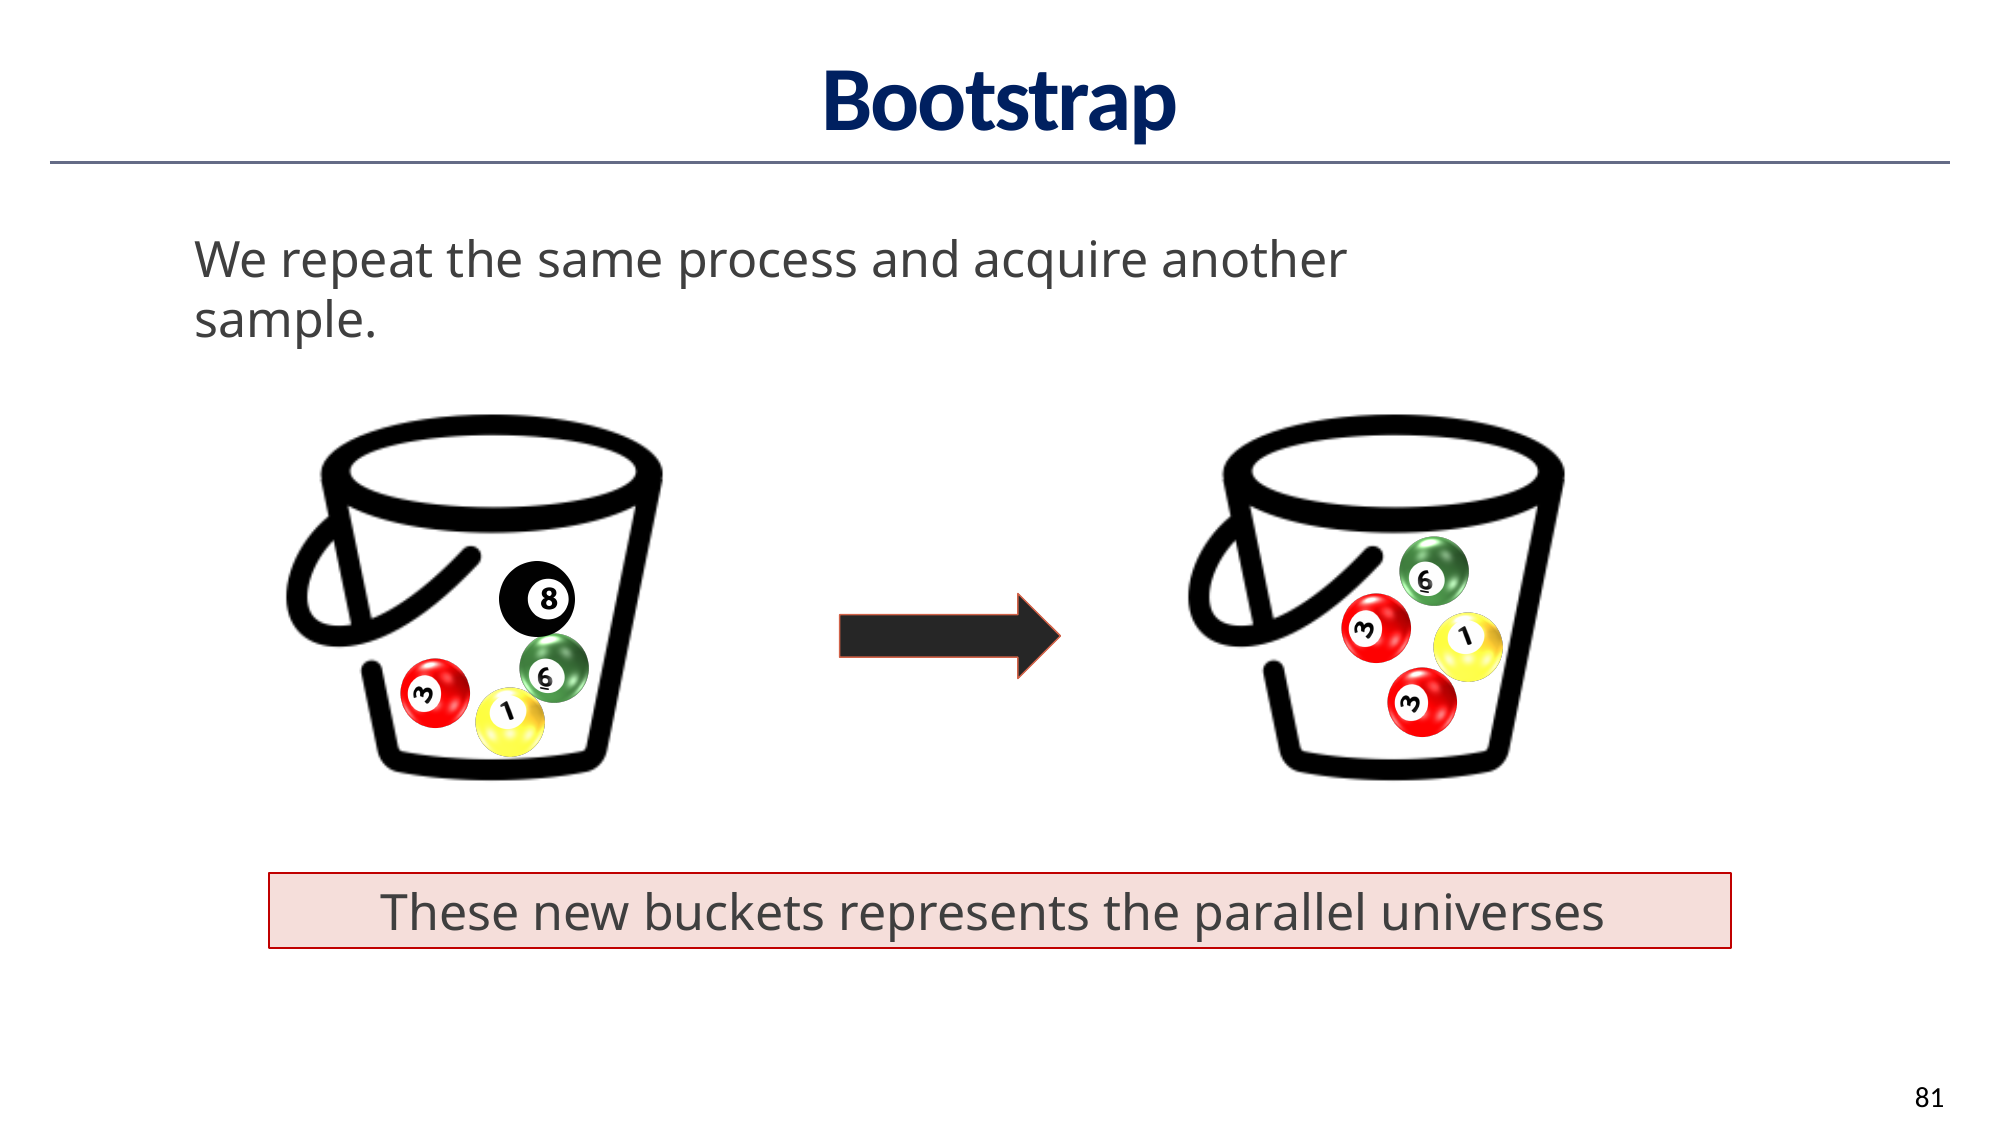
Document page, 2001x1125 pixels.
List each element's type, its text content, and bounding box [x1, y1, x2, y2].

picture [1168, 390, 1586, 808]
text_box [839, 593, 1061, 679]
title Bootstrap [99, 24, 1900, 163]
picture [266, 390, 684, 808]
text_box These new buckets represents the parallel universes [268, 872, 1732, 948]
text_box We repeat the same process and acquire another sample. [179, 220, 1530, 356]
slide_number 81 [1899, 1071, 2000, 1125]
